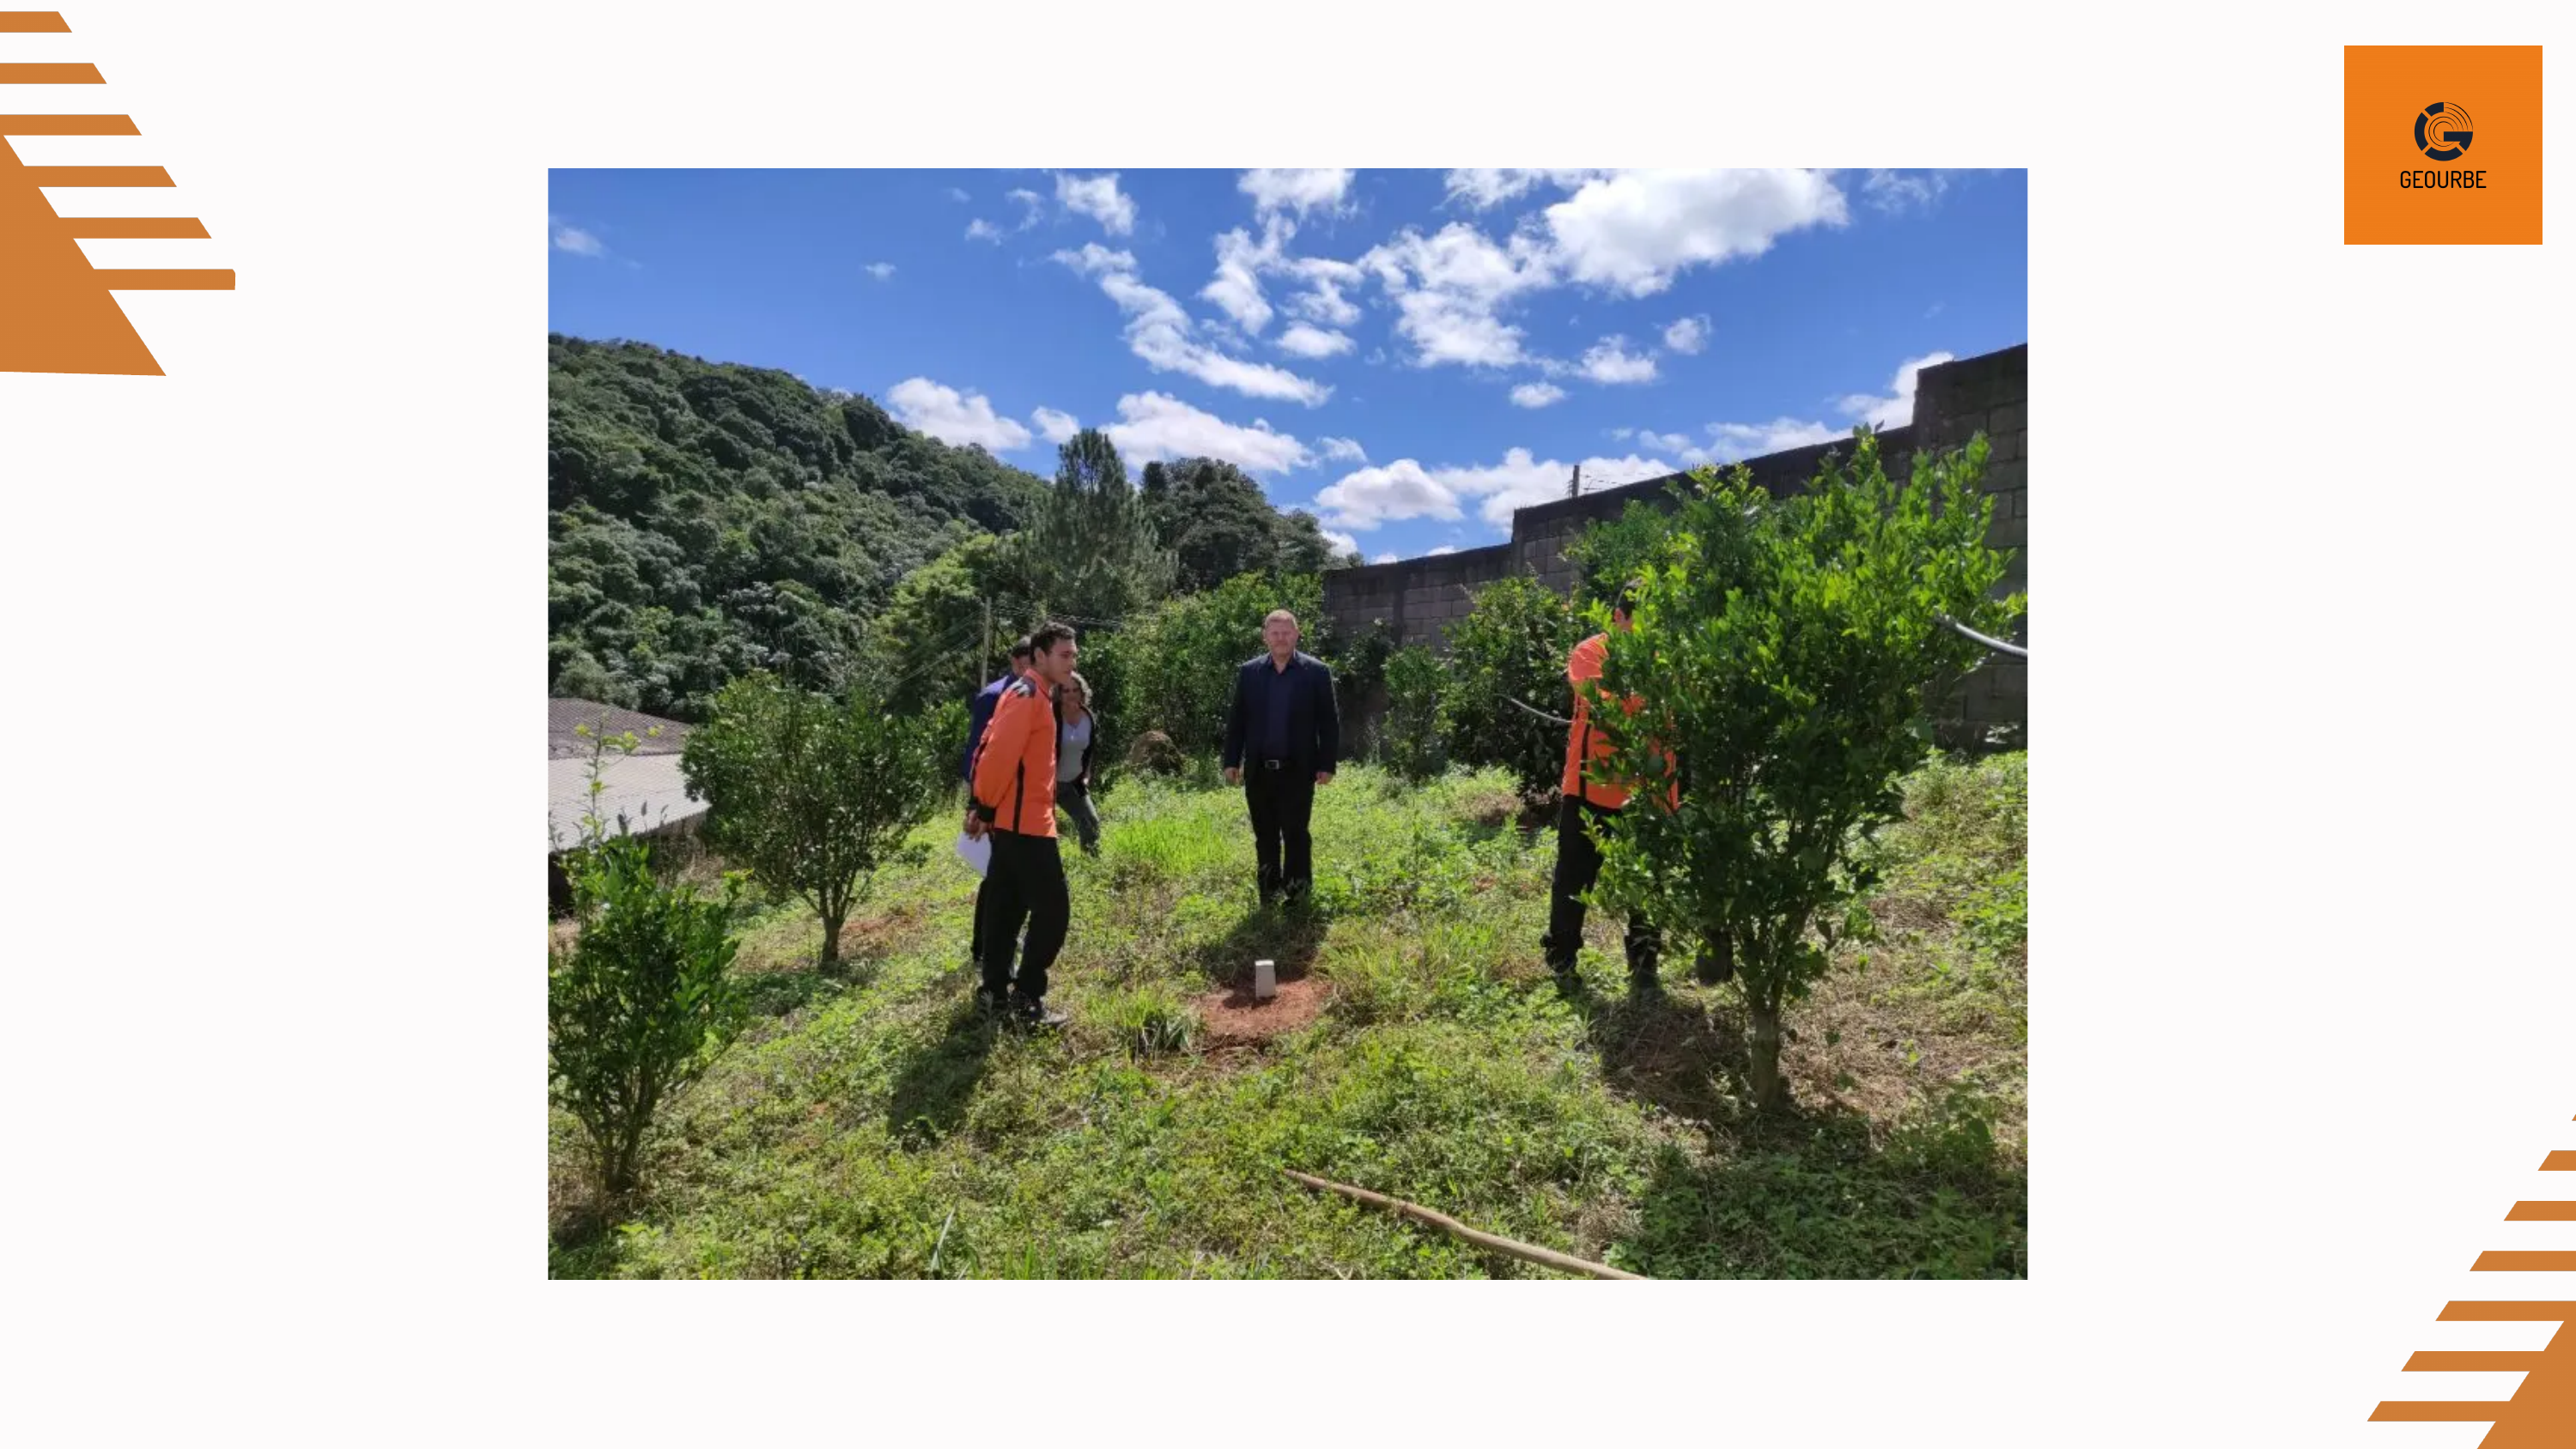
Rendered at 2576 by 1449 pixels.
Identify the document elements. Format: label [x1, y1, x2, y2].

text_box [548, 168, 2028, 1280]
text_box [2299, 1092, 2576, 1449]
text_box [2344, 45, 2543, 245]
text_box [0, 0, 243, 378]
